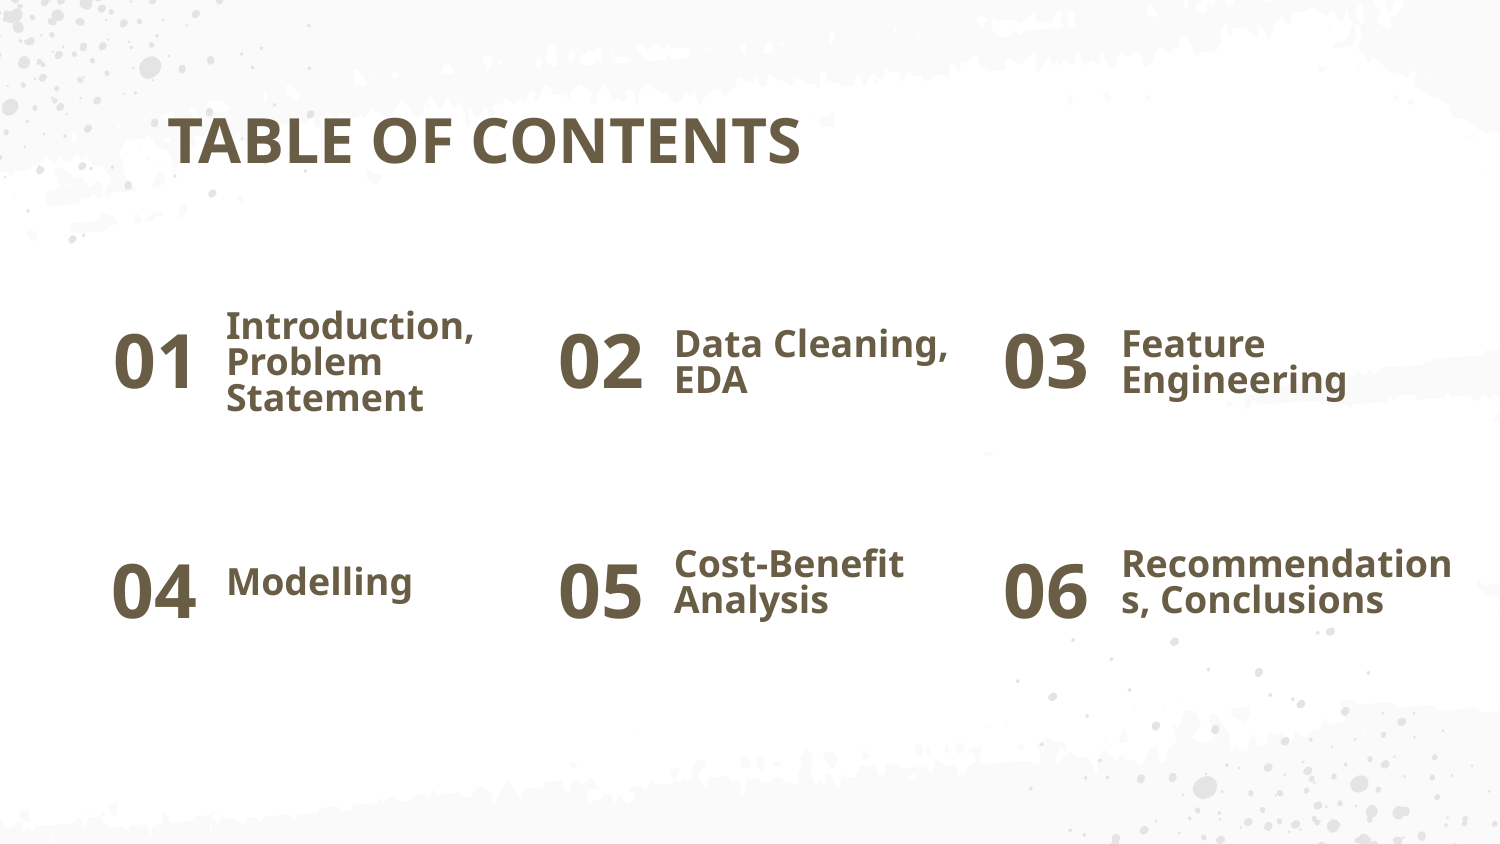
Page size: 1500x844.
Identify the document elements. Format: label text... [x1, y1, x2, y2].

title 03 [987, 326, 1106, 390]
title 01 [96, 326, 216, 390]
title TABLE OF CONTENTS [152, 85, 1092, 178]
subtitle Cost-Benefit Analysis [658, 540, 985, 630]
subtitle Introduction, Problem Statement [211, 319, 576, 409]
title 02 [576, 326, 658, 390]
title 05 [541, 556, 661, 621]
title 06 [987, 556, 1106, 621]
subtitle Recommendations, Conclusions [1106, 540, 1483, 630]
subtitle Data Cleaning, EDA [658, 319, 985, 409]
title 04 [95, 556, 214, 621]
subtitle Modelling [211, 540, 539, 630]
subtitle Feature Engineering [1106, 319, 1430, 409]
